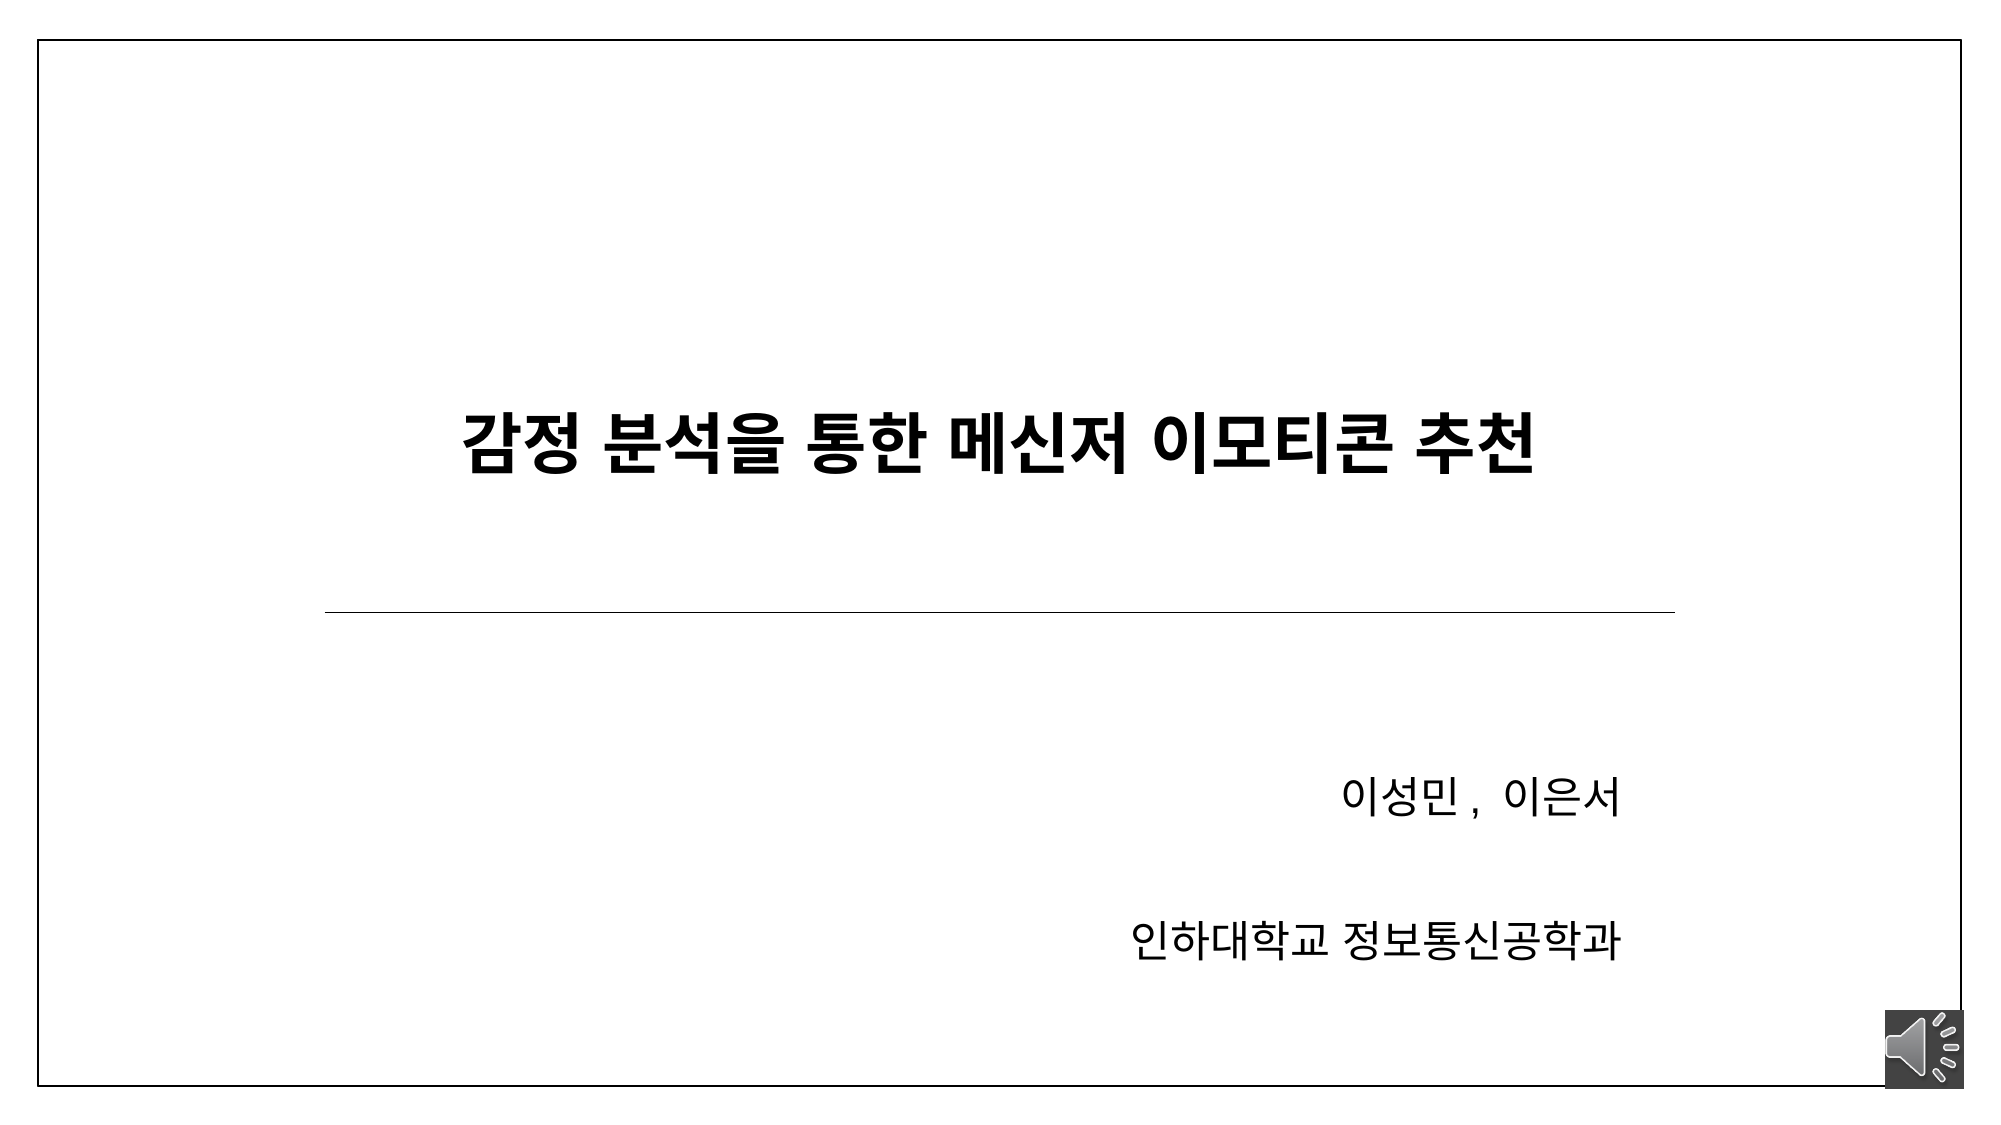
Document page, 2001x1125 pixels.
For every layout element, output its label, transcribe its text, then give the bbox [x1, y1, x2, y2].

title 감정 분석을 통한 메신저 이모티콘 추천 [362, 184, 1638, 491]
text_box 이성민, 이은서 인하대학교 정보통신공학과 [962, 634, 1638, 975]
picture [1884, 1009, 1965, 1090]
